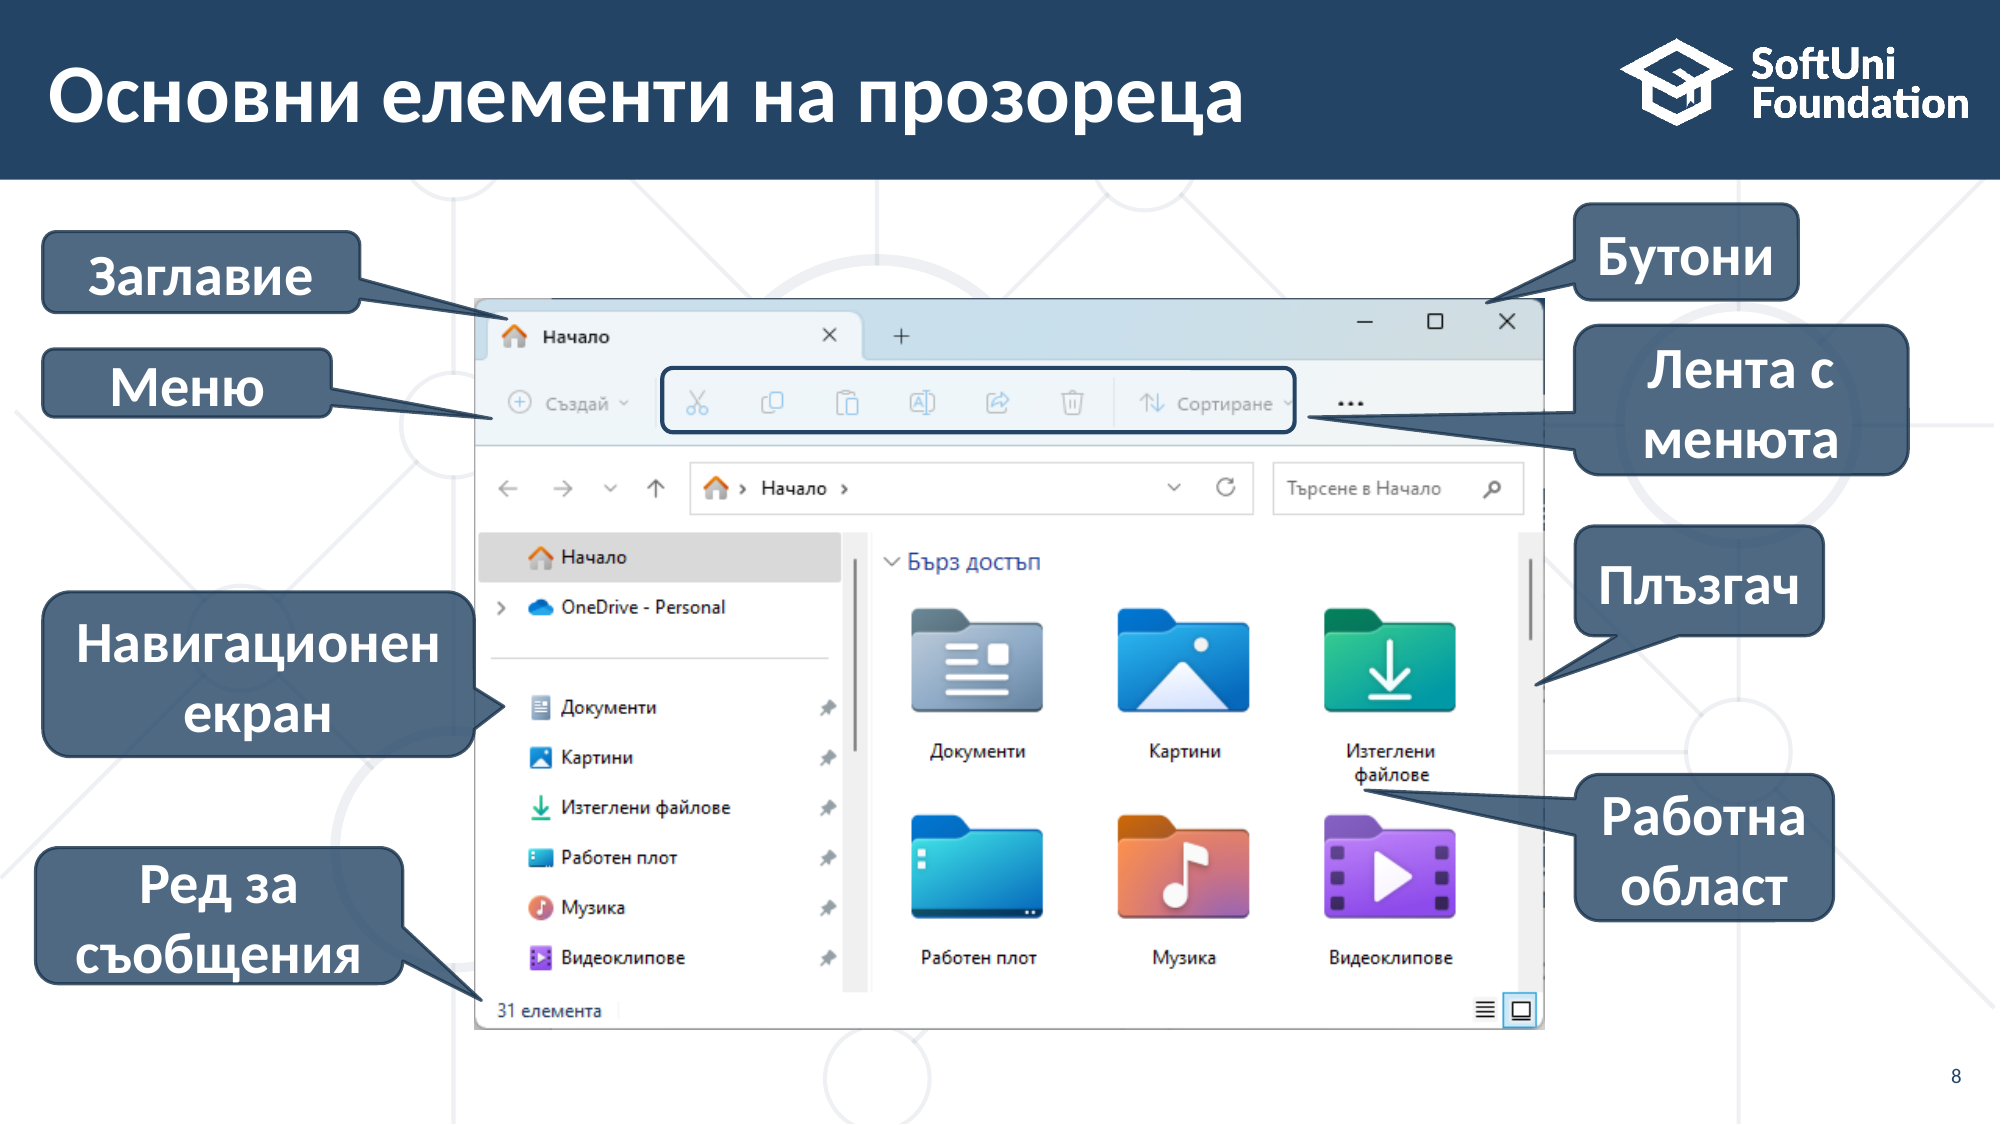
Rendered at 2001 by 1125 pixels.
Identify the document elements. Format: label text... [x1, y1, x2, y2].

text_box Работна област [1550, 772, 1836, 923]
text_box Плъзгач [1550, 523, 1826, 683]
picture [474, 298, 1545, 1031]
picture [1619, 38, 1968, 126]
text_box Бутони [1493, 201, 1801, 303]
text_box Заглавие [40, 229, 469, 317]
text_box Навигационен екран [40, 589, 469, 759]
slide_number 8 [1897, 1049, 1968, 1101]
text_box Лента с менюта [1550, 323, 1911, 477]
title Основни елементи на прозореца [31, 16, 1591, 162]
text_box Меню [40, 346, 469, 420]
text_box Ред за съобщения [33, 845, 469, 997]
